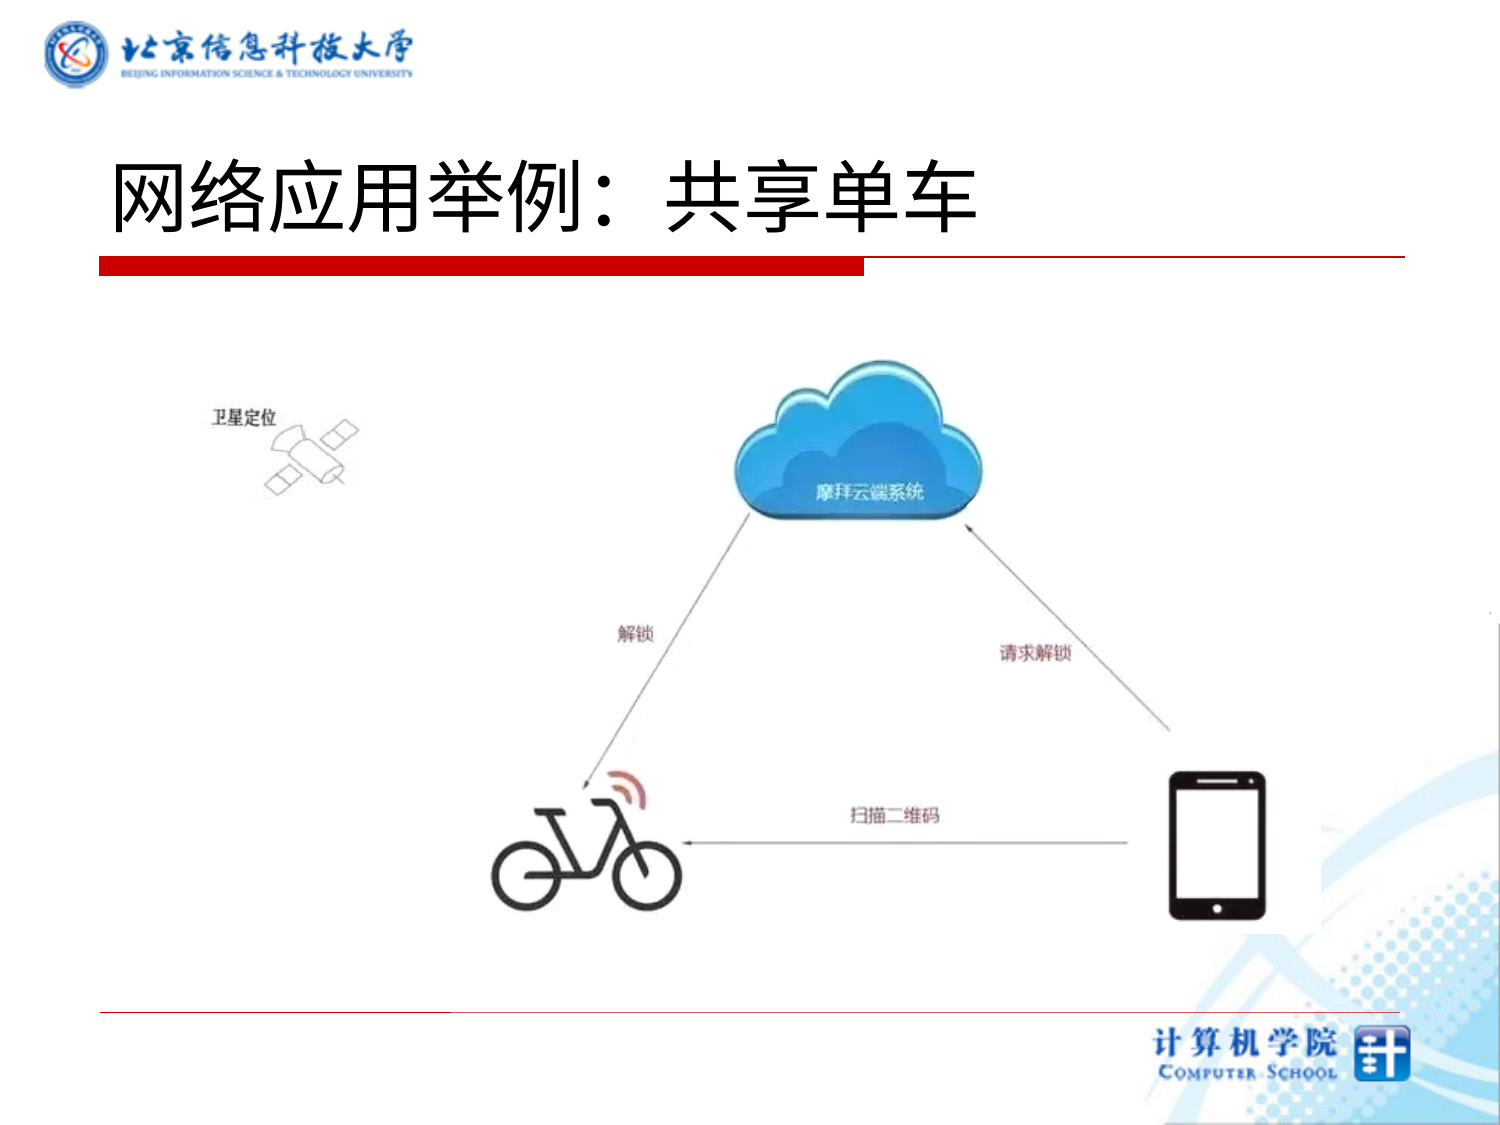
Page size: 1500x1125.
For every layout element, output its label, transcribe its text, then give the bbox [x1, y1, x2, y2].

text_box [194, 349, 1322, 934]
picture [0, 0, 1500, 1125]
title 网络应用举例：共享单车 [93, 49, 1407, 250]
